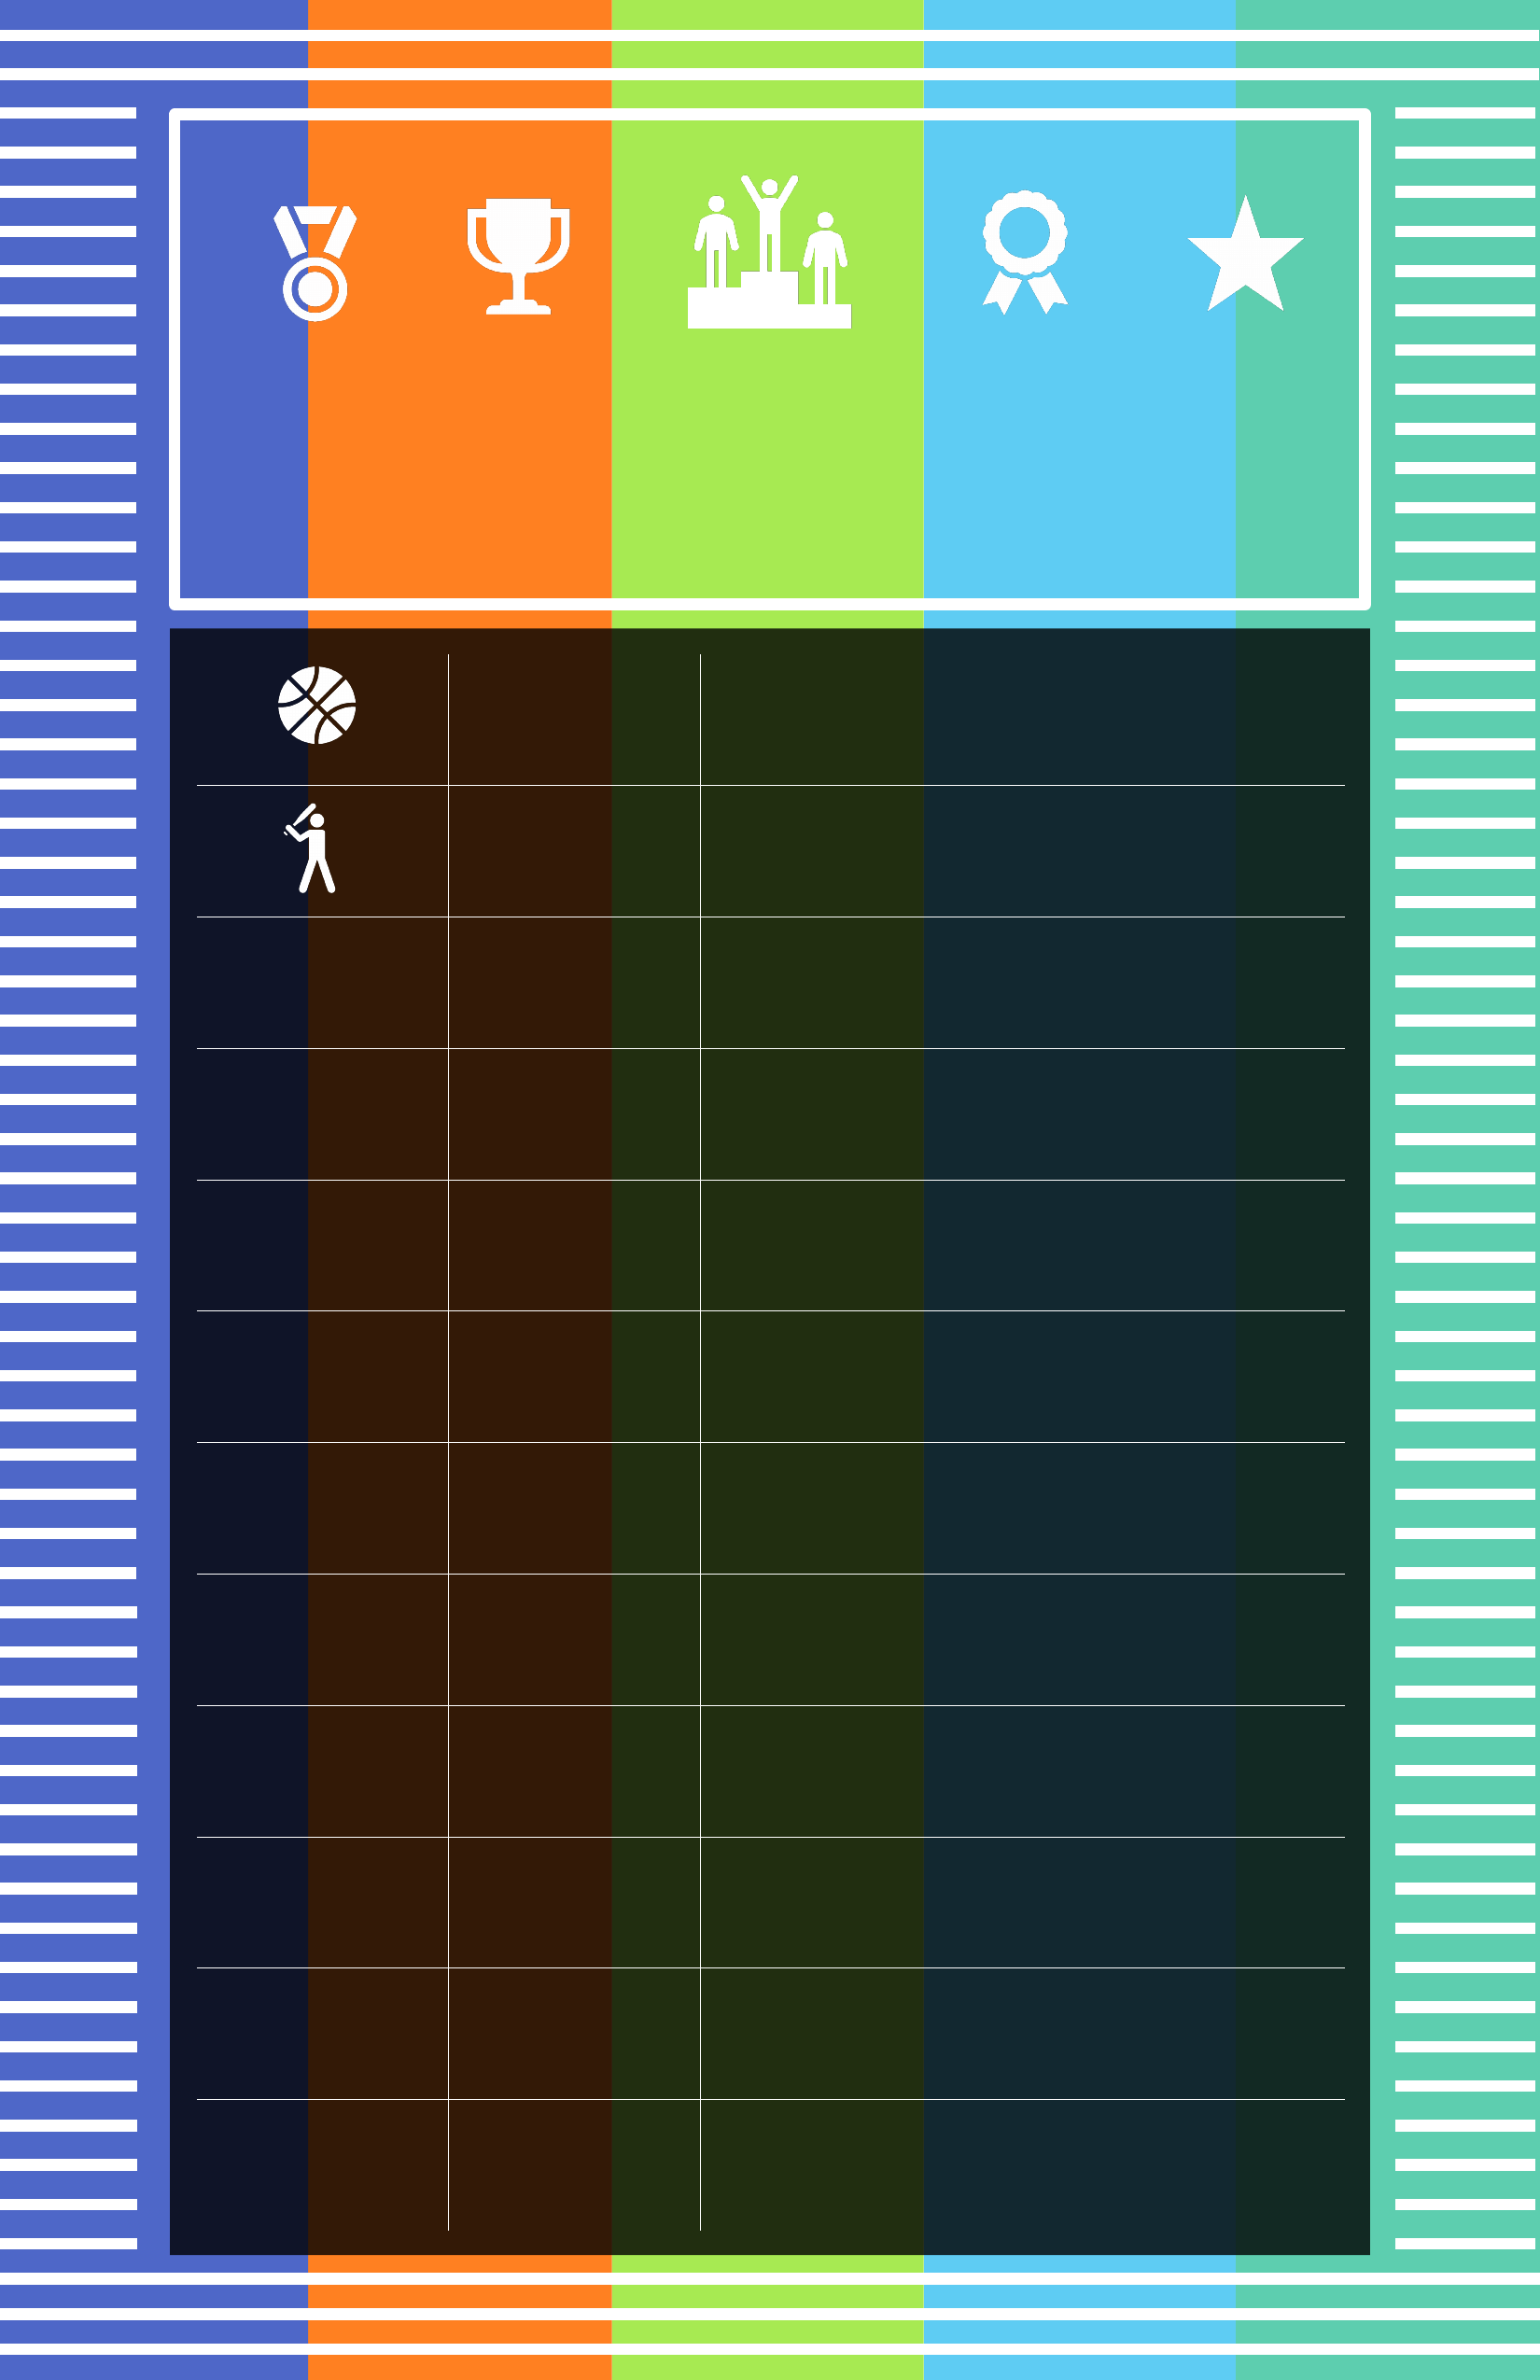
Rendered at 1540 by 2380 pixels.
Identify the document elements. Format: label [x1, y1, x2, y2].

picture [1175, 182, 1316, 323]
picture [268, 656, 366, 755]
picture [954, 182, 1095, 323]
picture [259, 798, 358, 897]
picture [671, 153, 868, 350]
picture [448, 186, 589, 327]
picture [245, 193, 385, 334]
